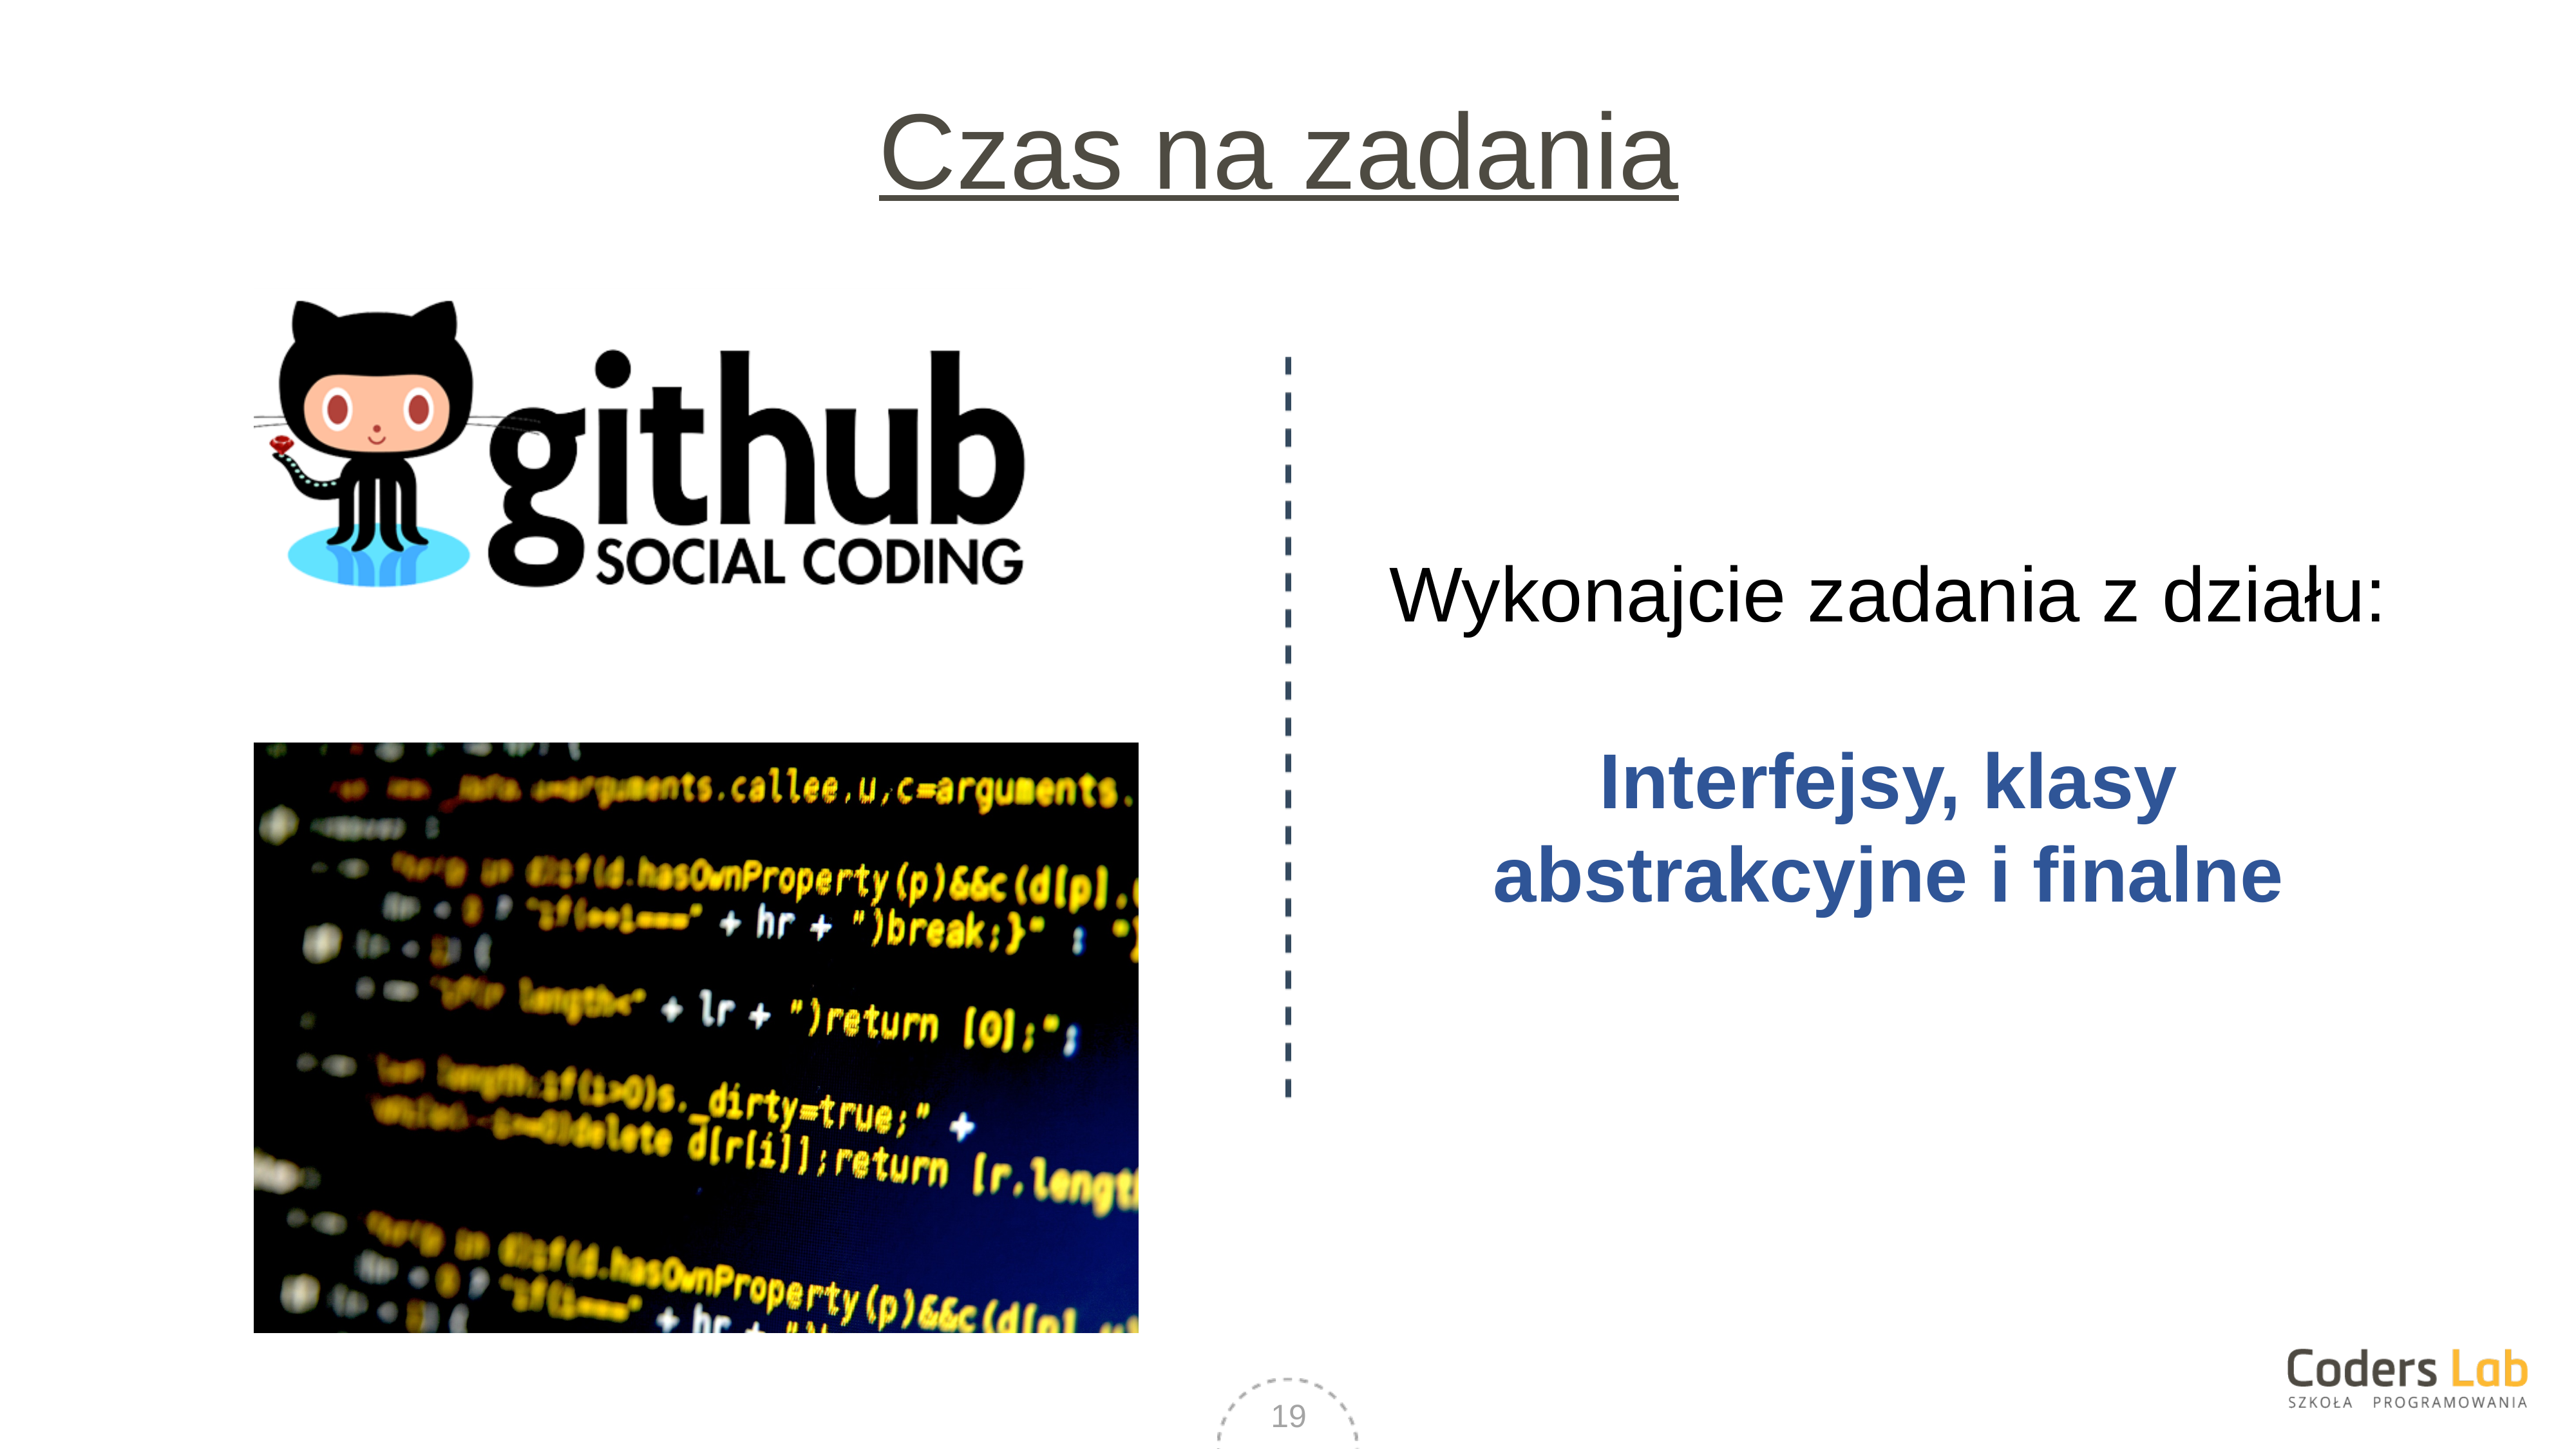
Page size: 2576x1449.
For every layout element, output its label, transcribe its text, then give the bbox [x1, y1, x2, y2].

picture [2282, 1340, 2533, 1421]
slide_number 19 [1266, 1395, 1311, 1444]
title Czas na zadania [290, 77, 2269, 208]
text_box Wykonajcie zadania z działu: Interfejsy, klasy abstrakcyjne i finalne [1359, 538, 2418, 923]
picture [1217, 1378, 1359, 1449]
picture [1285, 357, 1291, 1105]
picture [254, 287, 1033, 597]
picture [254, 743, 1139, 1334]
